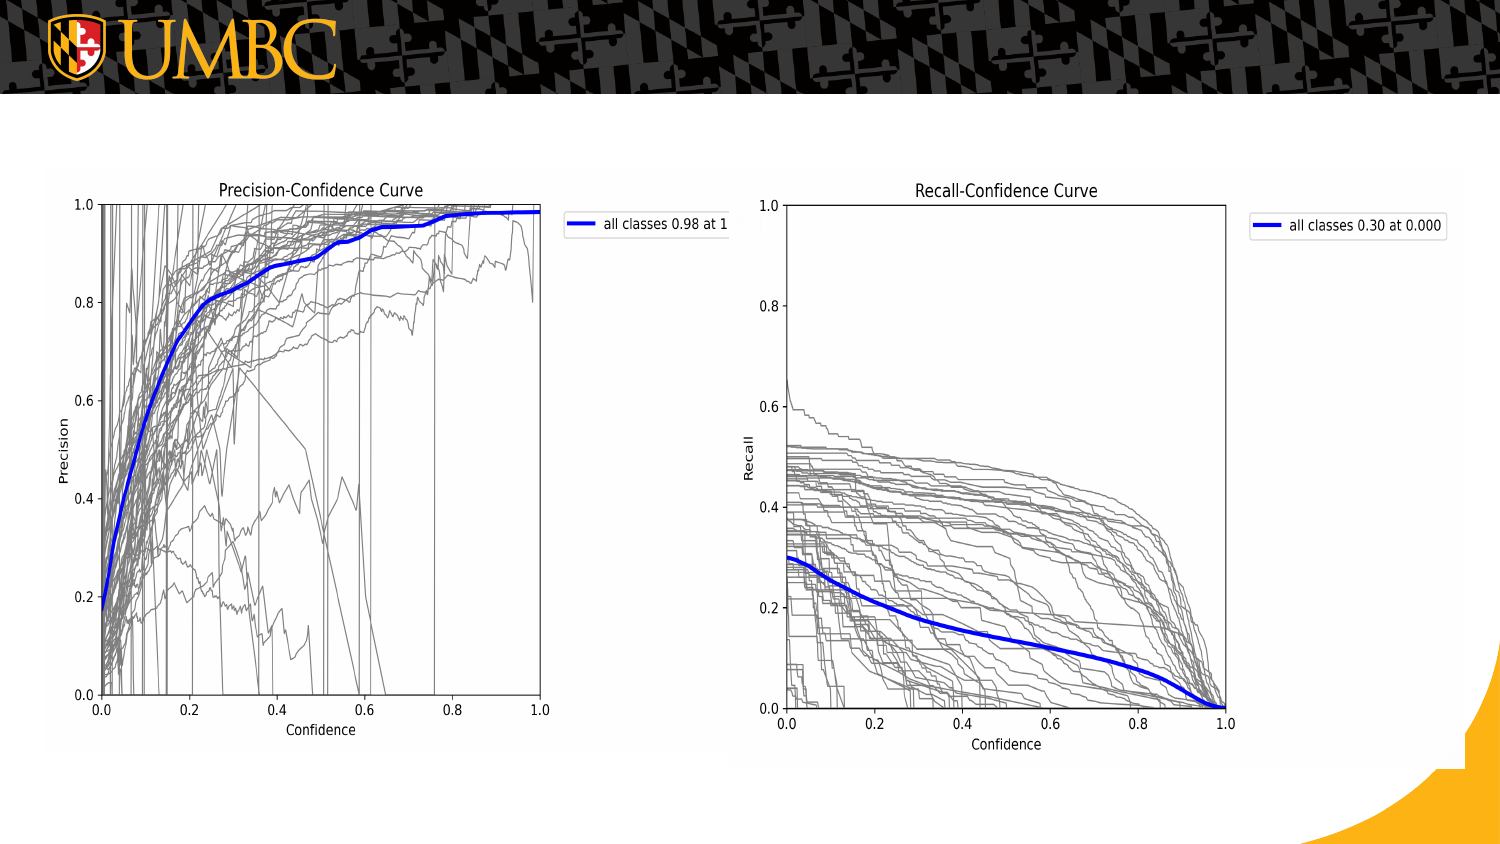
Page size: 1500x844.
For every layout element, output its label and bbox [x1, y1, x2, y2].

picture [729, 166, 1500, 844]
list [44, 166, 727, 754]
picture [0, 0, 1500, 94]
